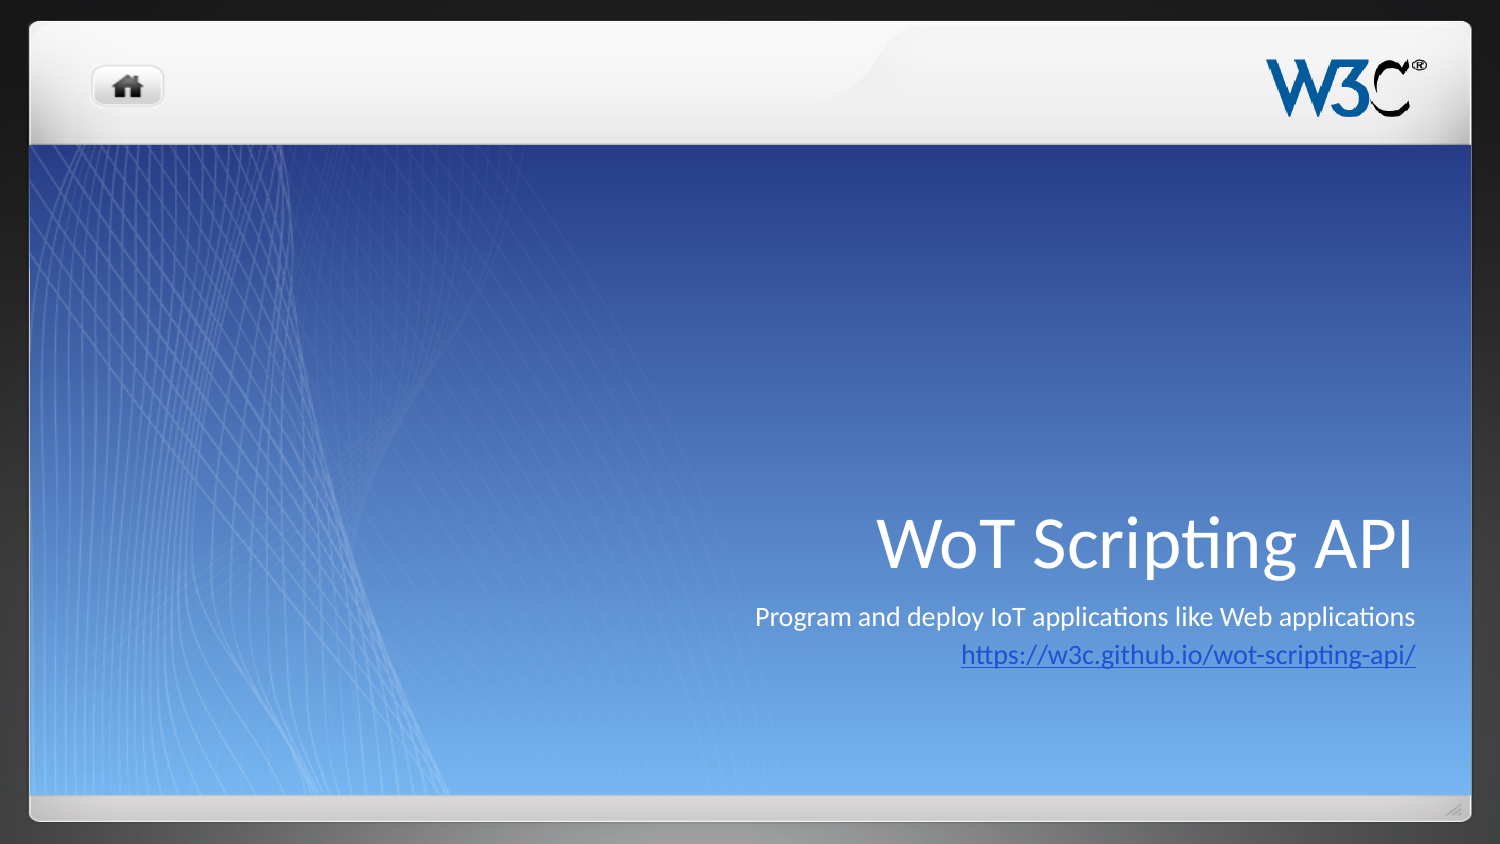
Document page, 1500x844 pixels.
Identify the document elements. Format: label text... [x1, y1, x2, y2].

list Program and deploy IoT applications like Web applications https://w3c.github.io/wot-scripting-api/ [350, 590, 1432, 722]
picture [0, 0, 1500, 844]
title WoT Scripting API [350, 421, 1432, 590]
